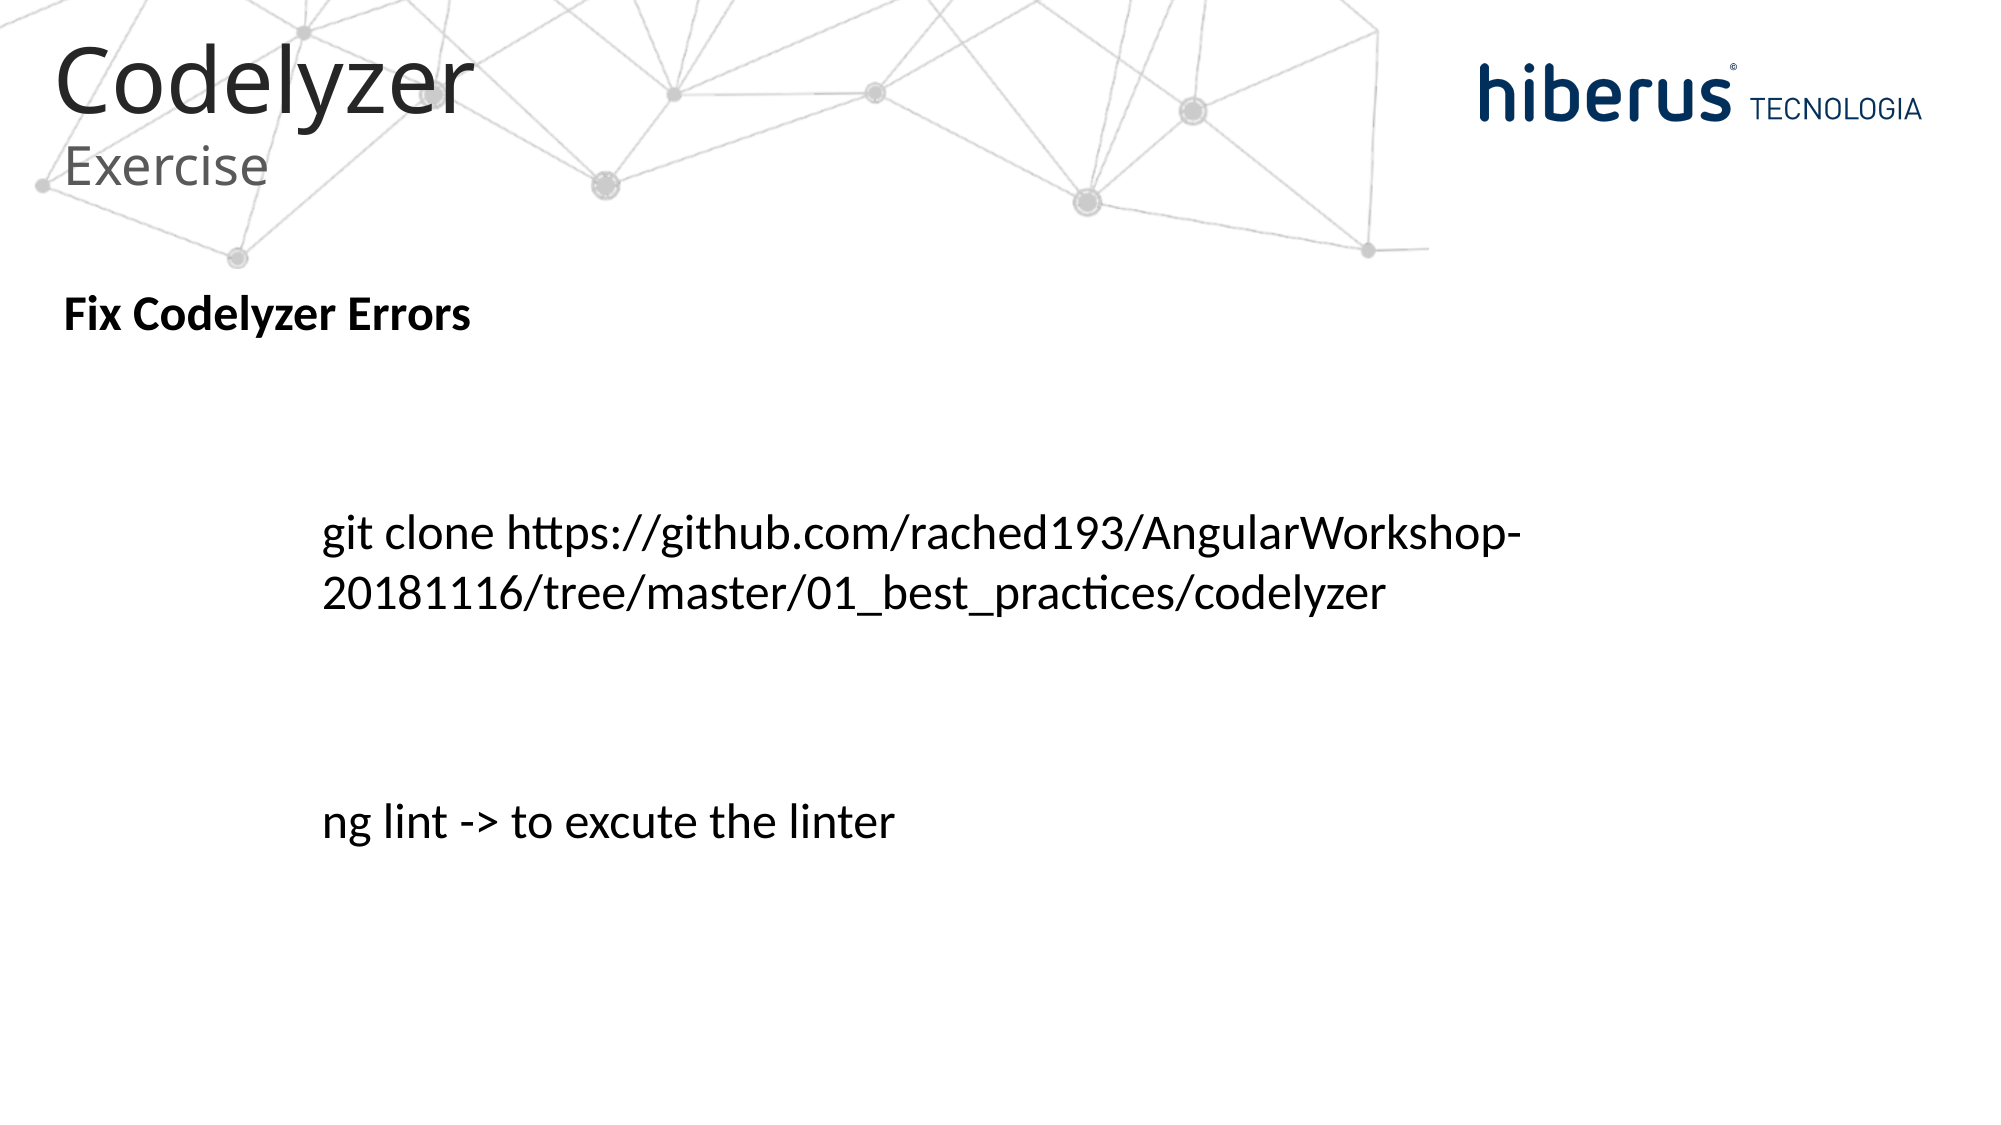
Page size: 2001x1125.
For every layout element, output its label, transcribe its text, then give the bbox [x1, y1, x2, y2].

text_box Fix Codelyzer Errors [49, 273, 683, 348]
picture [1480, 63, 1934, 132]
title Codelyzer [49, 17, 1370, 126]
text_box git clone https://github.com/rached193/AngularWorkshop-20181116/tree/master/01_best_practices/codelyzer [307, 491, 1693, 627]
text_box ng lint -> to excute the linter [307, 780, 1228, 856]
list Exercise [49, 122, 1071, 207]
